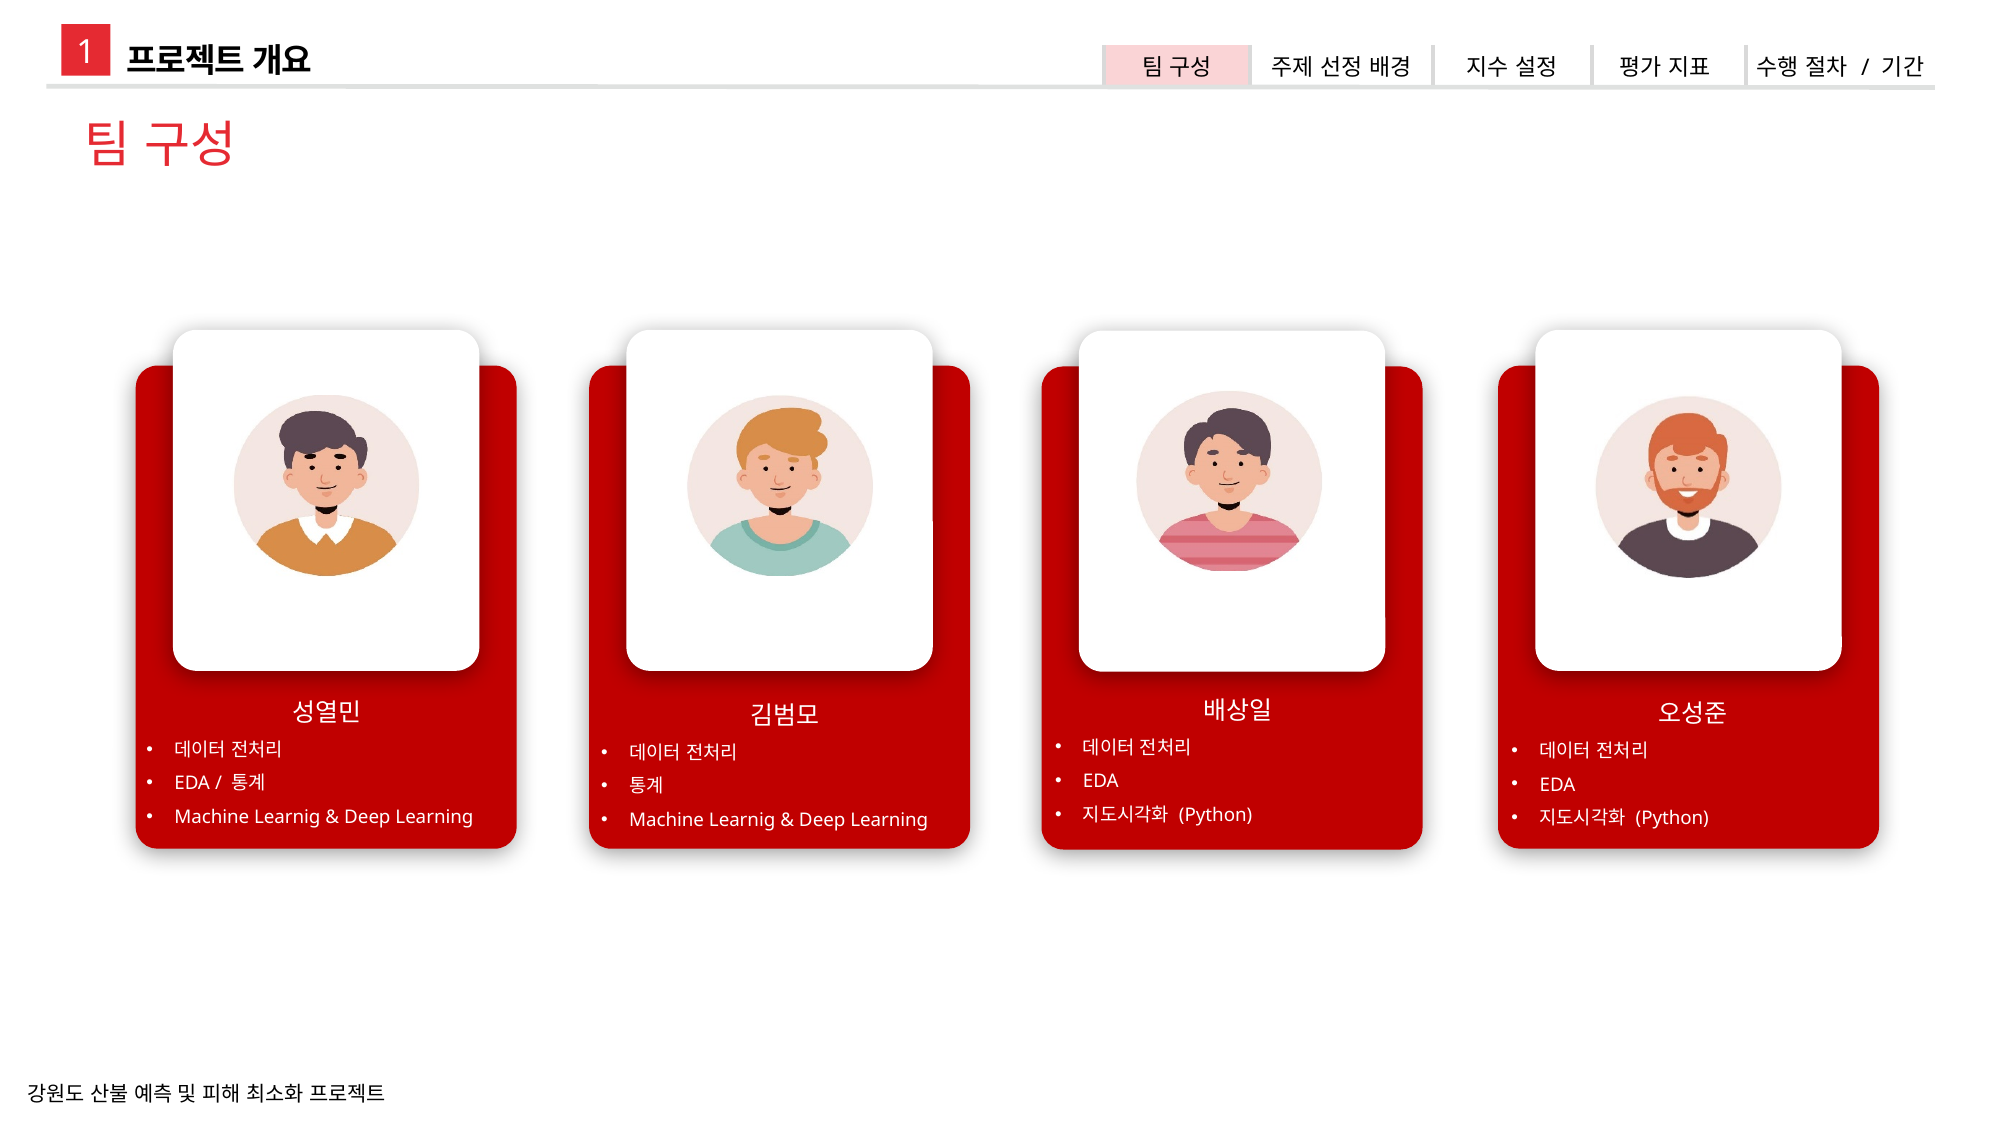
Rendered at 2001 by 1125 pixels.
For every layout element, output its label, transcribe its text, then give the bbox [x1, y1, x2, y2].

text_box 팀 구성 [85, 112, 251, 173]
text_box 강원도 산불 예측 및 피해 최소화 프로젝트 [27, 1081, 386, 1107]
table_header 수행 절차 / 기간 [1748, 45, 1935, 85]
table_header 팀 구성 [1106, 45, 1248, 84]
table_header 평가 지표 [1594, 45, 1744, 85]
table_header 주제 선정 배경 [1252, 45, 1431, 84]
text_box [131, 329, 524, 913]
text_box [1040, 330, 1437, 926]
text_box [586, 329, 985, 893]
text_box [1496, 329, 1890, 865]
table_header 지수 설정 [1435, 45, 1590, 84]
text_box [61, 24, 314, 81]
